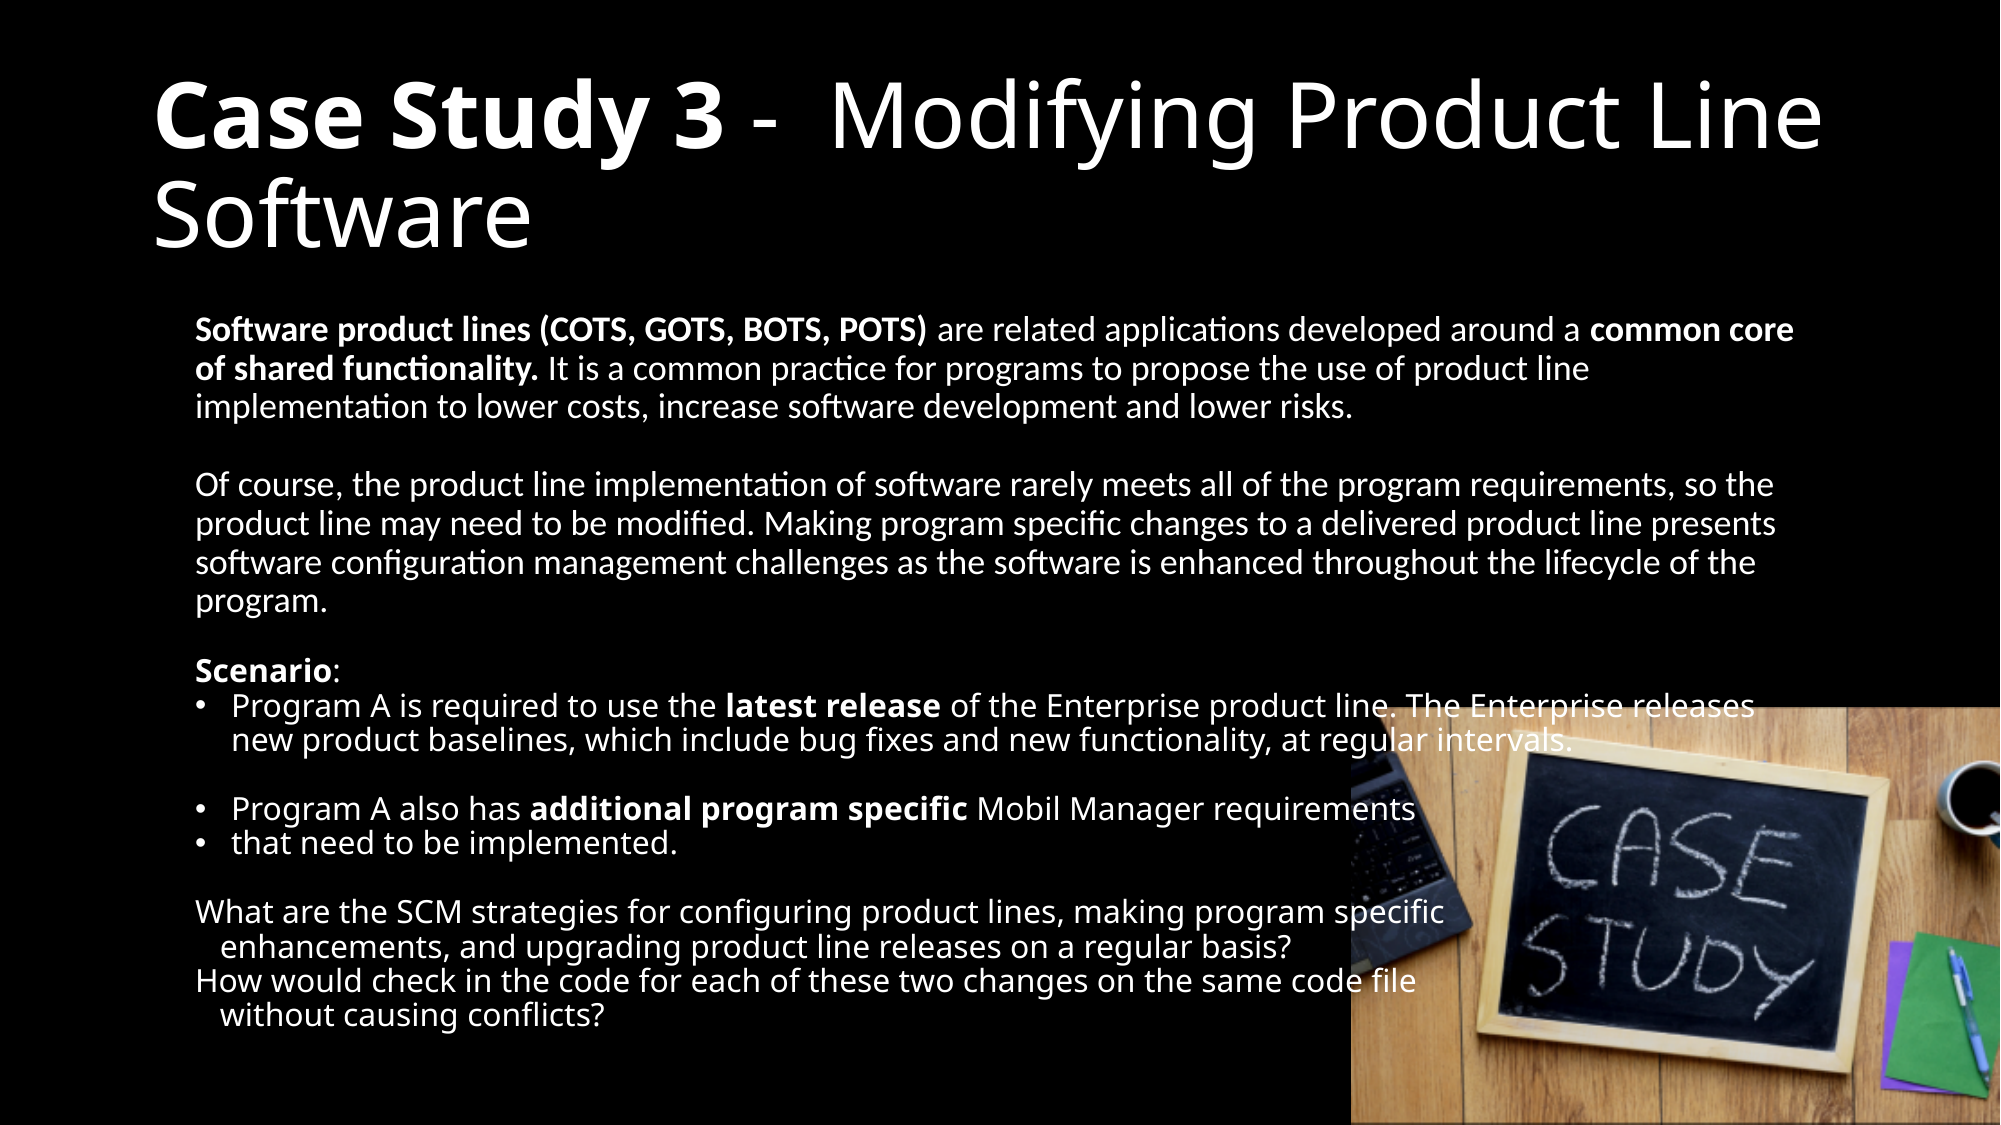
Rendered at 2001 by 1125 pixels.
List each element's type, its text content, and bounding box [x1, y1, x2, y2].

title Case Study 3 - Modifying Product Line Software [137, 59, 1863, 278]
picture [1351, 707, 2000, 1125]
list Software product lines (COTS, GOTS, BOTS, POTS) are related applications developed around a common core of shared functionality. It is a common practice for programs to propose the use of product line implementation to lower costs, increase software development and lower risks. Of course, the product line implementation of software rarely meets all of the program requirements, so the product line may need to be modified. Making program specific changes to a delivered product line presents software configuration management challenges as the software is enhanced throughout the lifecycle of the program. Scenario: Program A is required to use the latest release of the Enterprise product line. The Enterprise releases new product baselines, which include bug fixes and new functionality, at regular intervals. Program A also has additional program specific Mobil Manager requirements that need to be implemented. What are the SCM strategies for configuring product lines, making program specific enhancements, and upgrading product line releases on a regular basis? How would check in the code for each of these two changes on the same code file without causing conflicts? [180, 302, 1830, 1042]
